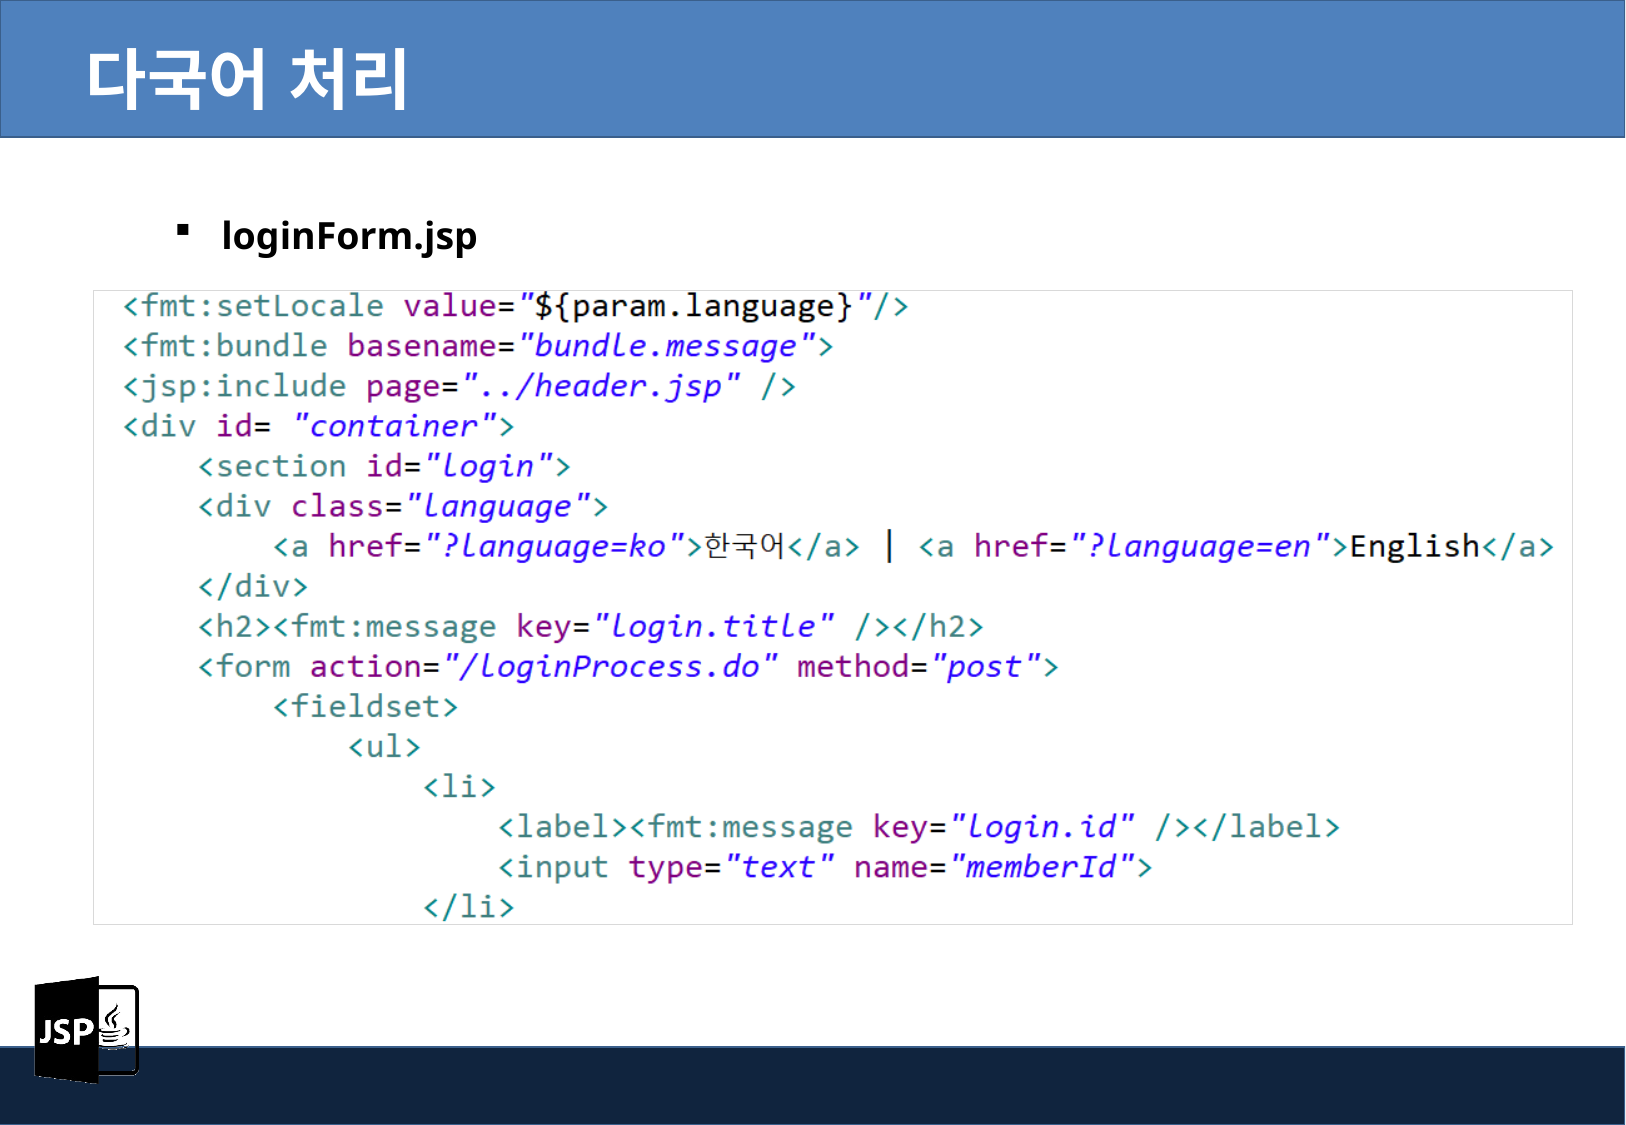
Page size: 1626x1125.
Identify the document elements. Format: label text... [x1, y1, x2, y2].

picture [93, 290, 1573, 925]
text_box loginForm.jsp [159, 204, 1058, 265]
picture [32, 976, 141, 1084]
text_box [0, 0, 834, 138]
text_box 다국어 처리 [24, 7, 1061, 148]
